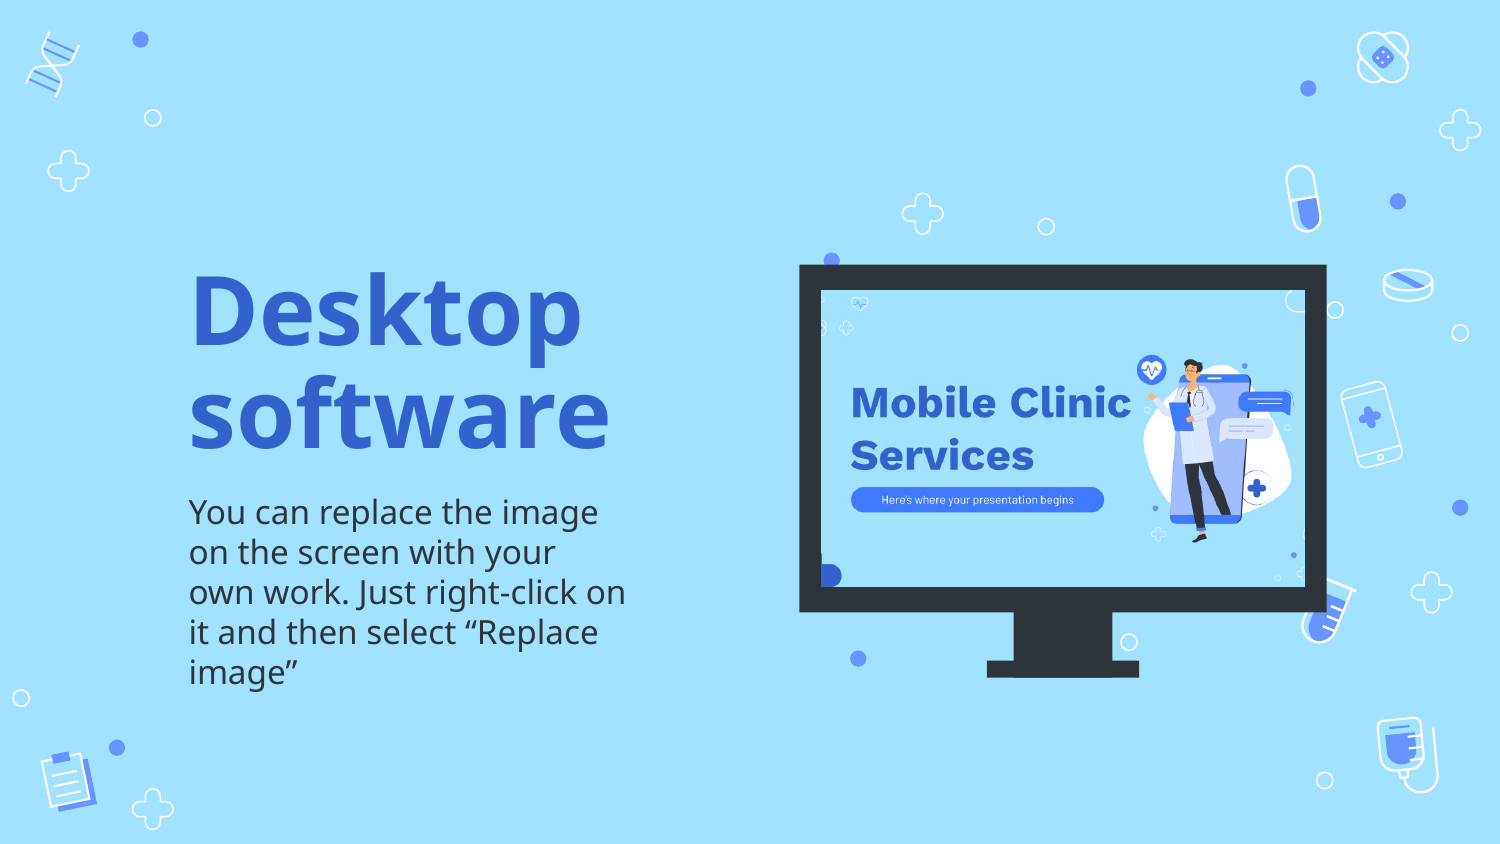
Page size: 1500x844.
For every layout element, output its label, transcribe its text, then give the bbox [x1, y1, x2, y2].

text_box [200, 668, 204, 683]
picture [820, 290, 1306, 588]
subtitle You can replace the image on the screen with your own work. Just right-click on it and then select “Replace image” [173, 476, 644, 668]
text_box [250, 668, 264, 691]
title Desktop software [173, 247, 644, 453]
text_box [799, 264, 1327, 678]
